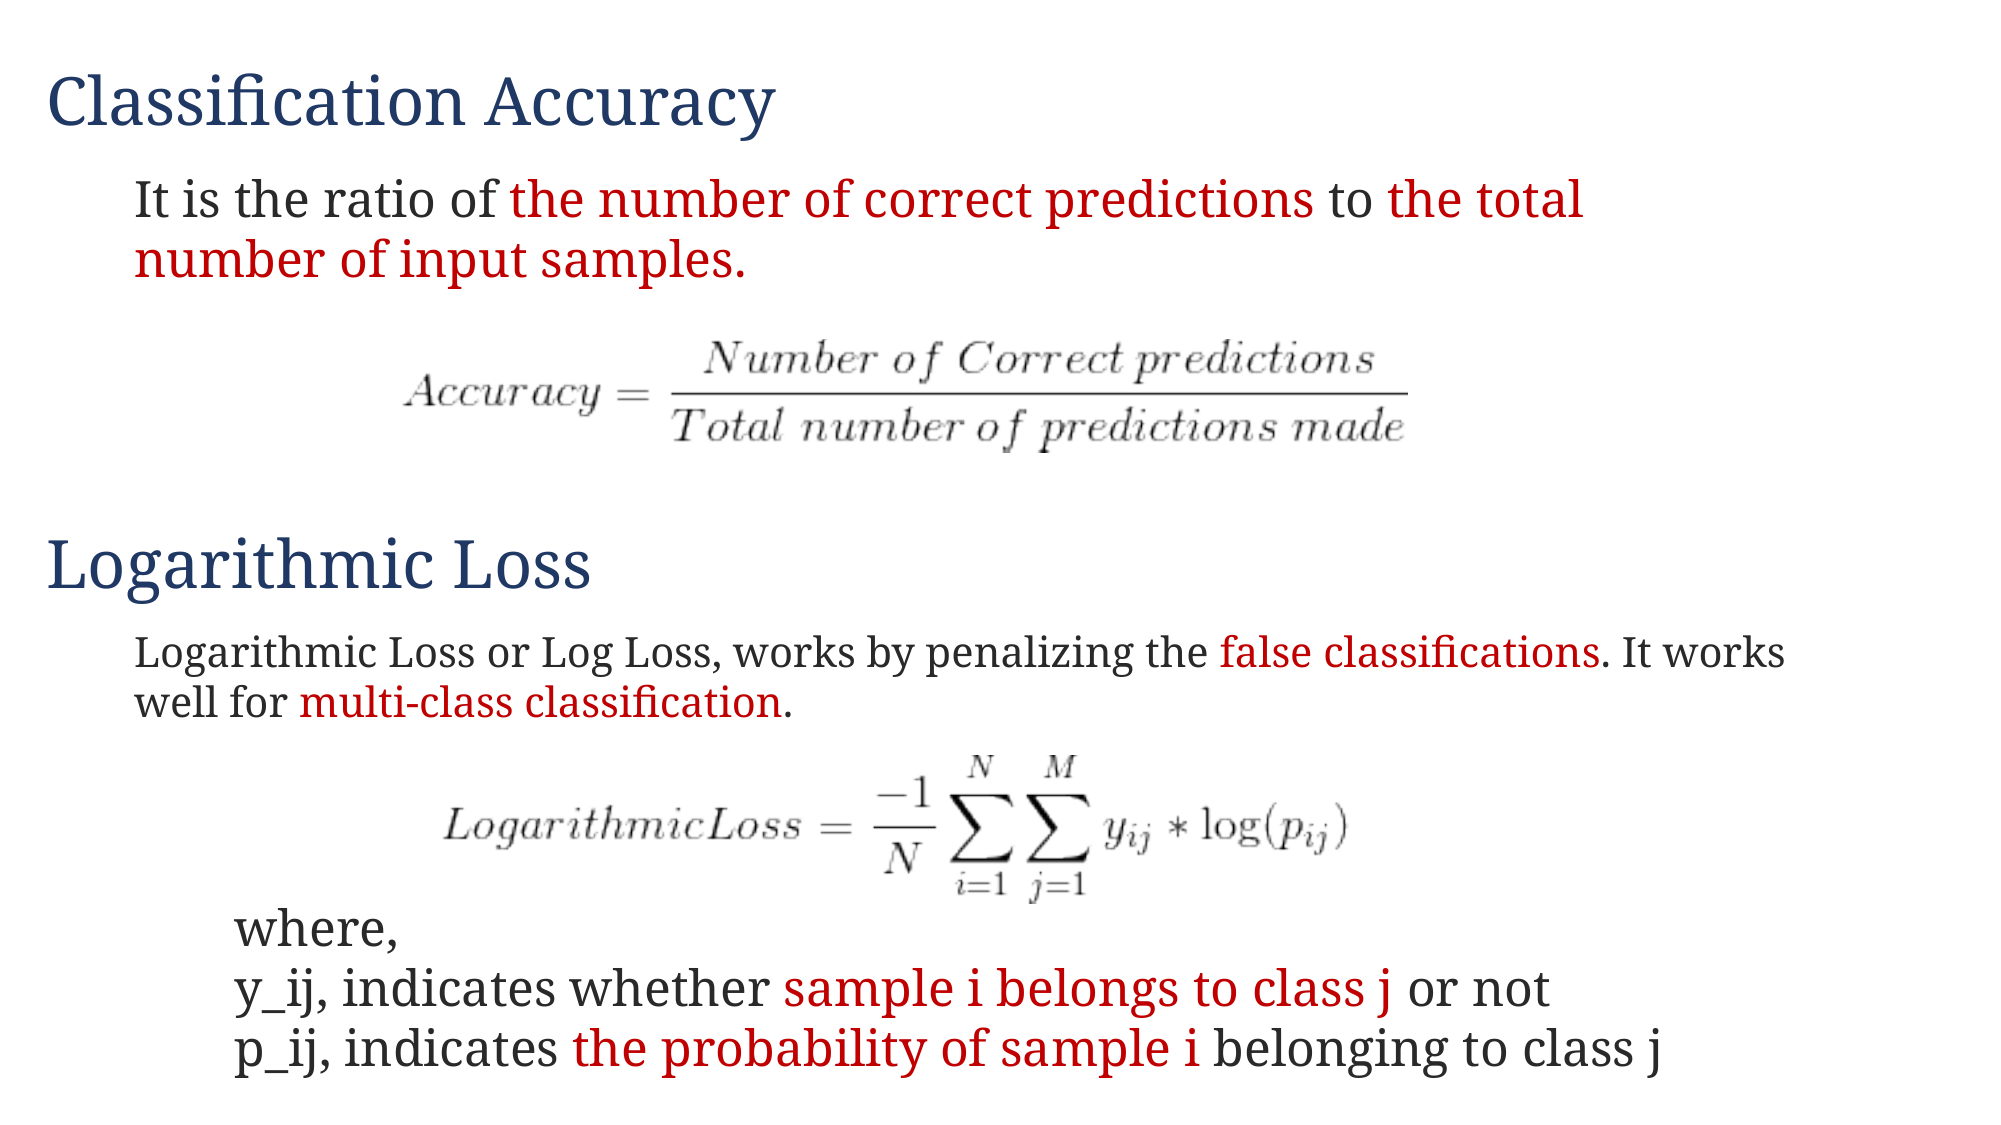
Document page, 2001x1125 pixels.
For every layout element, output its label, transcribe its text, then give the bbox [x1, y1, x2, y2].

text_box Logarithmic Loss [31, 514, 1032, 610]
text_box It is the ratio of the number of correct predictions to the total number of input samples. [119, 160, 1764, 296]
text_box Classification Accuracy [31, 51, 1032, 147]
picture [441, 755, 1349, 904]
text_box where, y_ij, indicates whether sample i belongs to class j or not p_ij, indicates the probability of sample i belonging to class j [219, 888, 1843, 1084]
picture [402, 339, 1408, 453]
text_box Logarithmic Loss or Log Loss, works by penalizing the false classifications. It works well for multi-class classification. [119, 618, 1888, 734]
